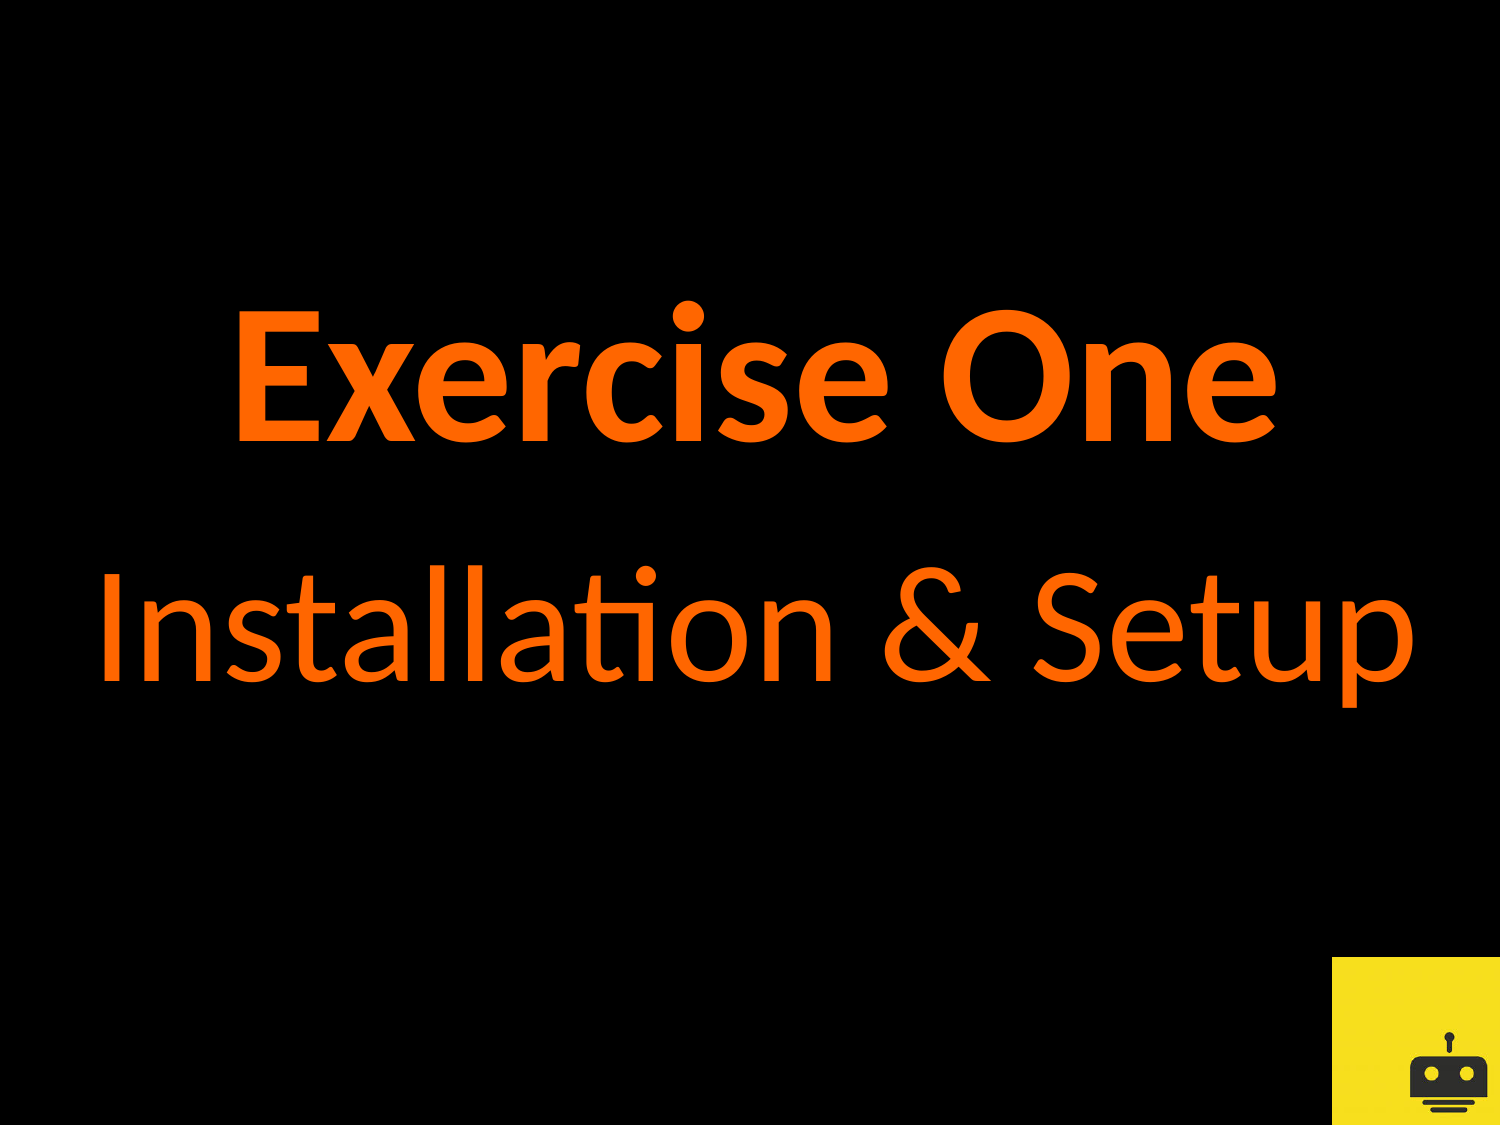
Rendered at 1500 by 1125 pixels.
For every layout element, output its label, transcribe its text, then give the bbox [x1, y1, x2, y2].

subtitle Exercise One Installation & Setup [49, 234, 1462, 925]
picture [1332, 957, 1500, 1125]
